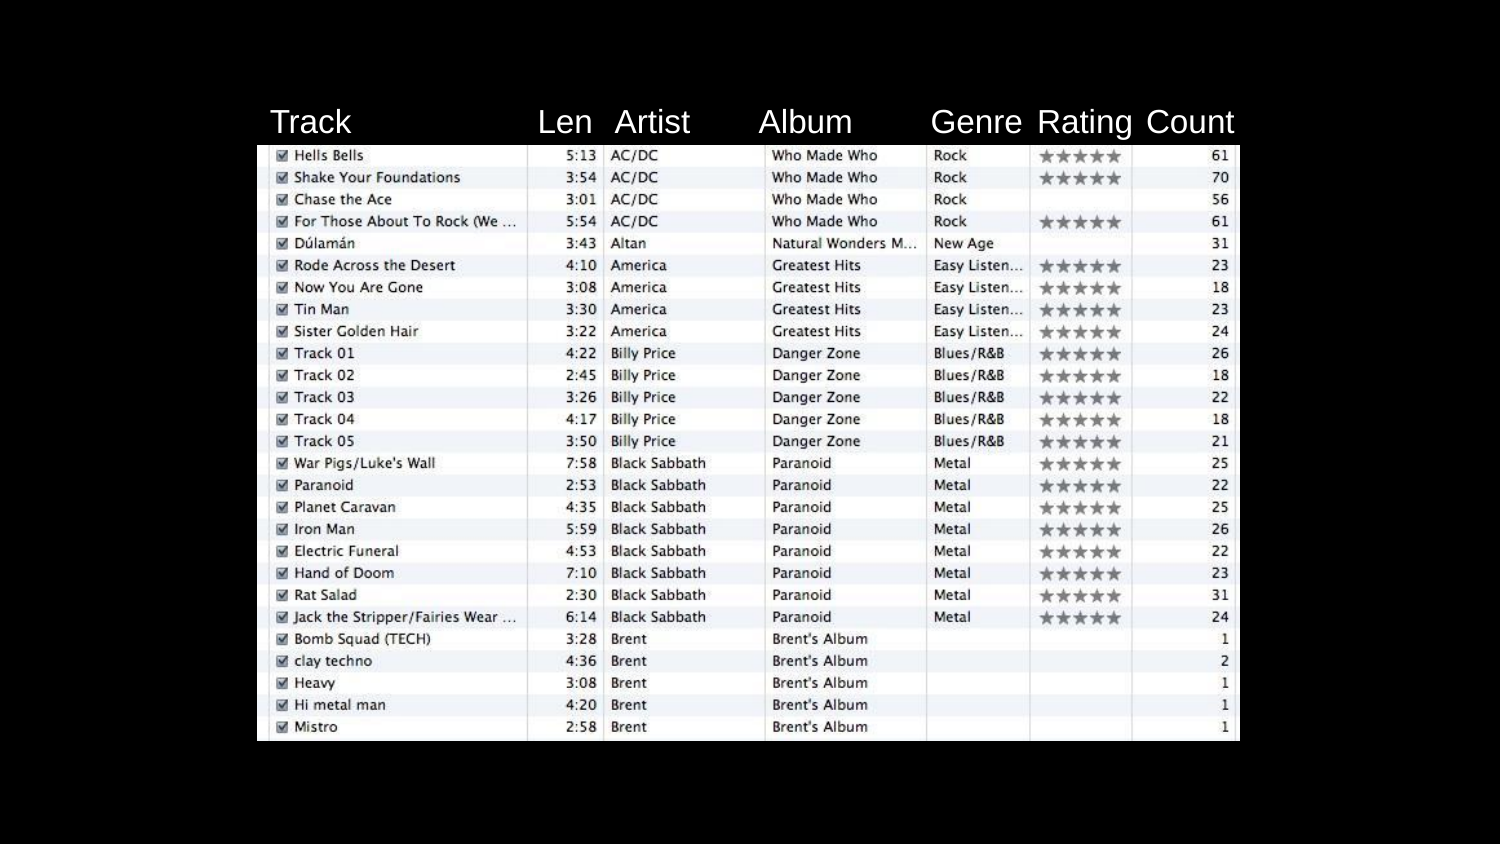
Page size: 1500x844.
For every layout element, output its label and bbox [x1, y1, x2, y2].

text_box [257, 97, 1241, 741]
